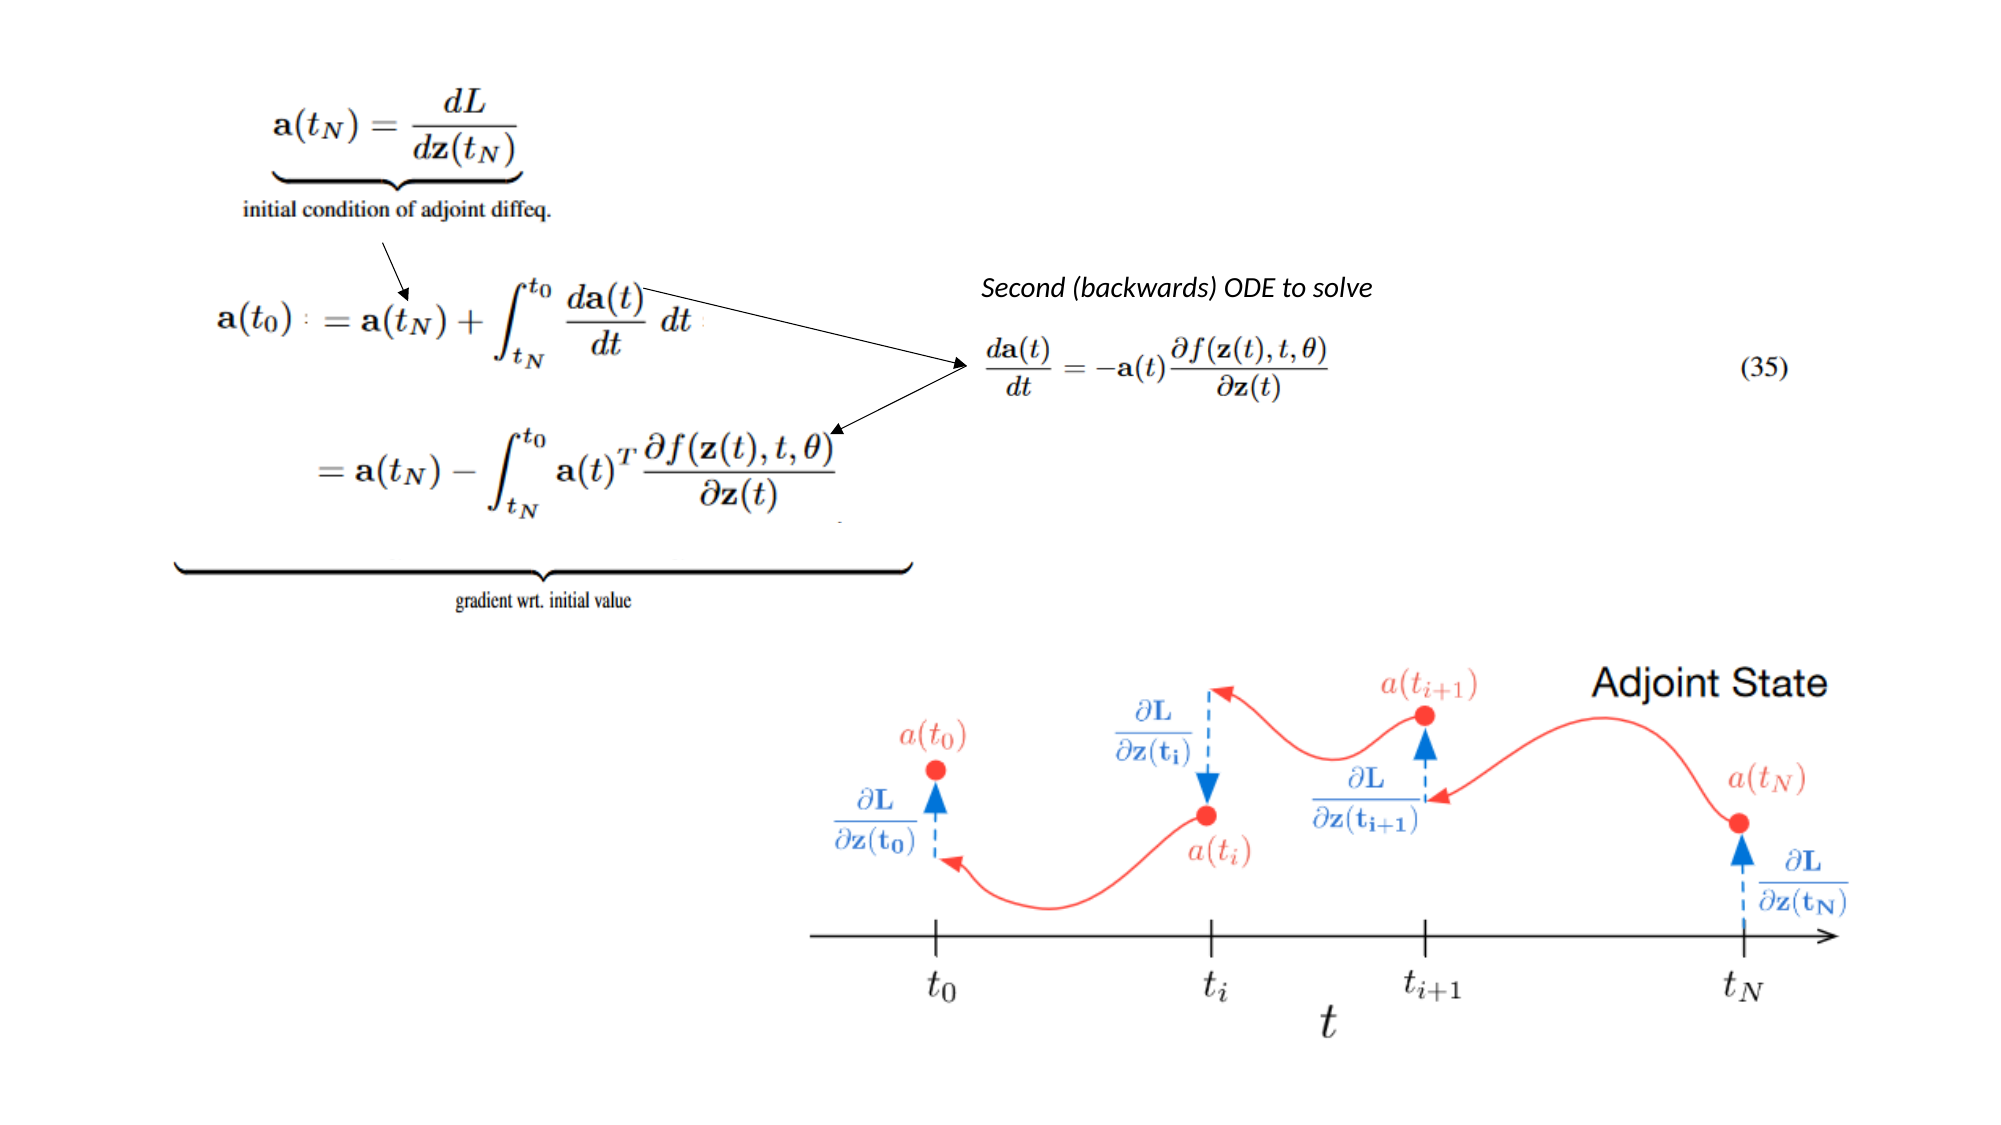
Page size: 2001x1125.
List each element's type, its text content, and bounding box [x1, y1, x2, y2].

picture [785, 656, 1879, 1066]
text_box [643, 288, 967, 366]
picture [202, 288, 308, 349]
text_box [382, 242, 409, 302]
picture [317, 415, 845, 523]
picture [202, 69, 563, 243]
picture [146, 559, 986, 629]
picture [317, 265, 704, 372]
text_box Second (backwards) ODE to solve [966, 260, 1436, 311]
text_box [830, 365, 967, 435]
picture [967, 320, 1807, 411]
